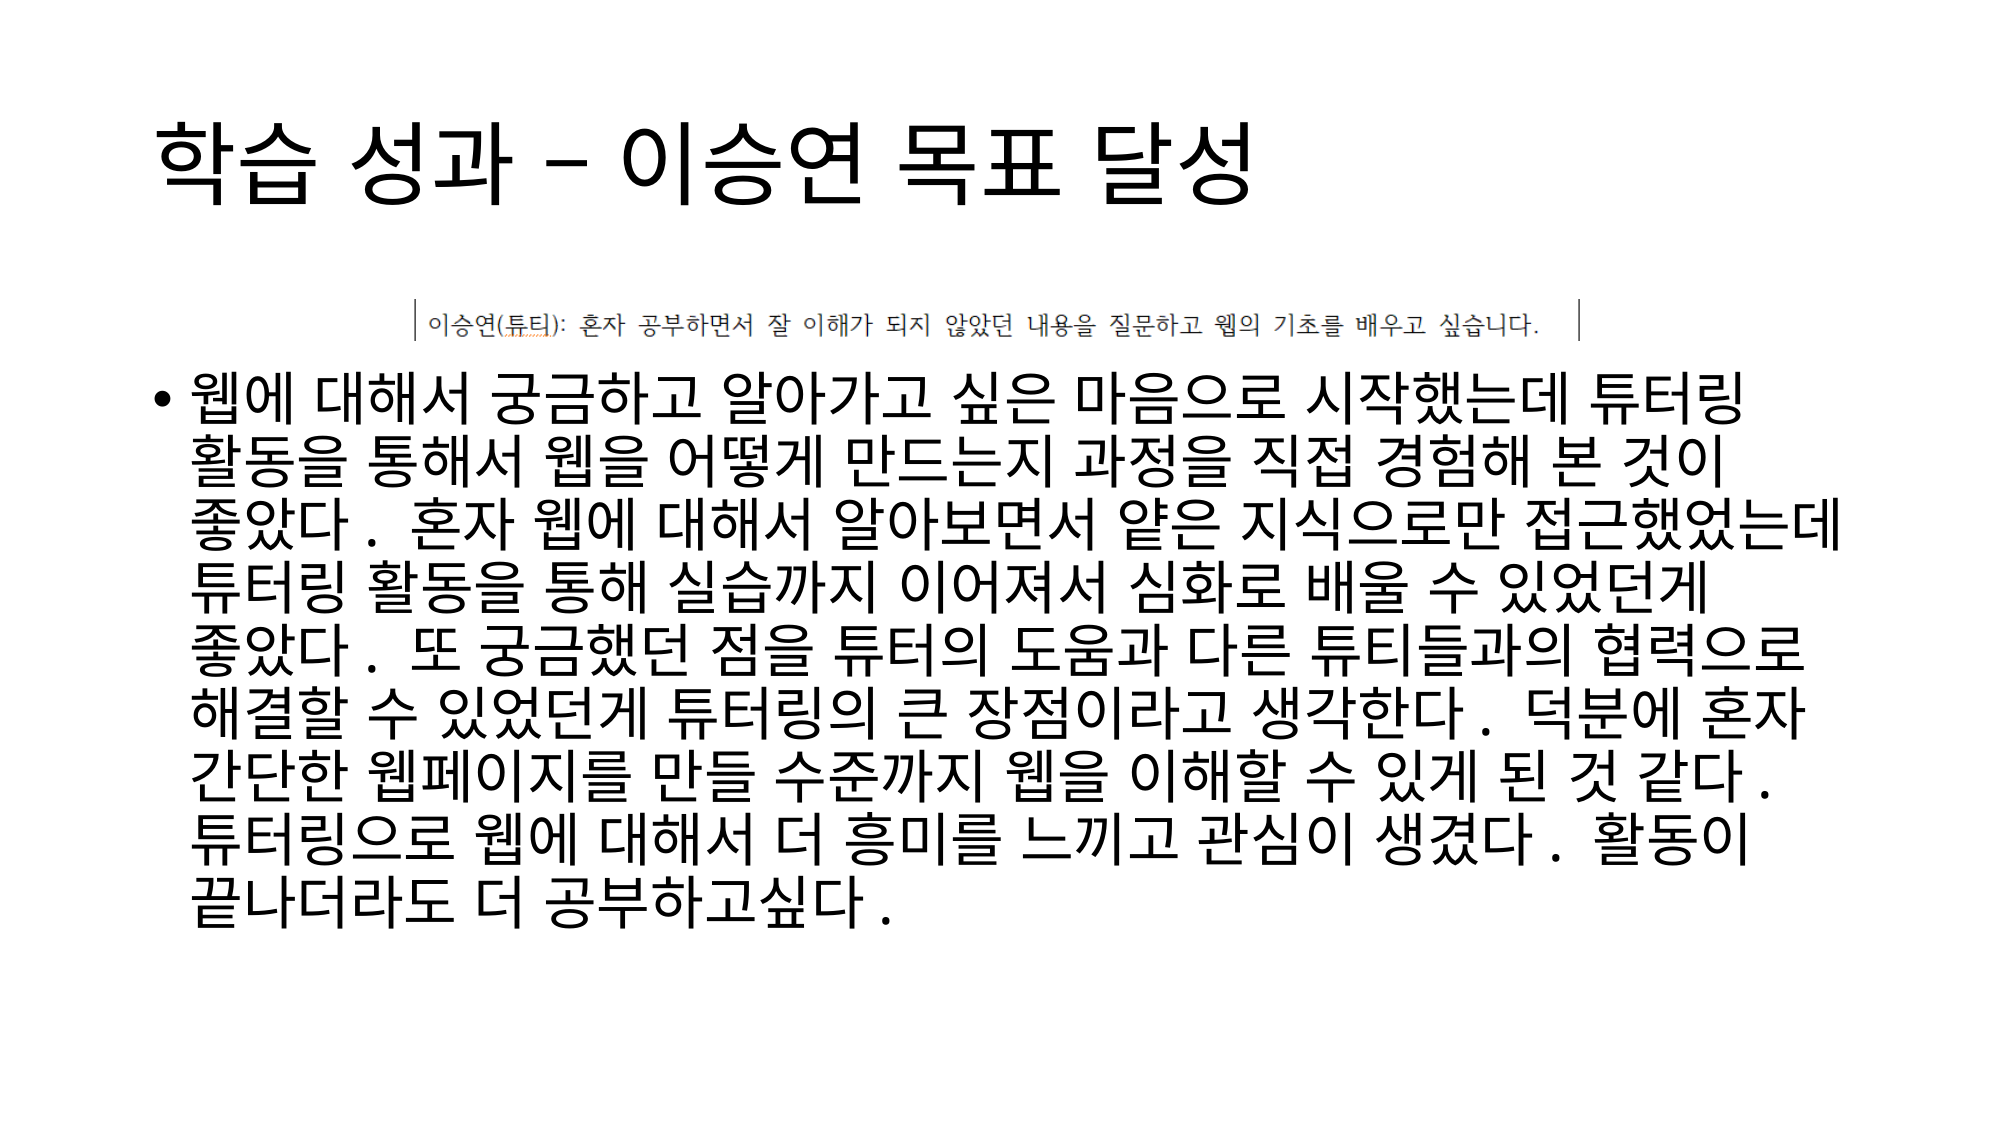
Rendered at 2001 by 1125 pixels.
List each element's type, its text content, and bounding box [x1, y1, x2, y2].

title 학습 성과 – 이승연 목표 달성 [137, 59, 1863, 278]
picture [410, 299, 1589, 341]
list 웹에 대해서 궁금하고 알아가고 싶은 마음으로 시작했는데 튜터링 활동을 통해서 웹을 어떻게 만드는지 과정을 직접 경험해 본 것이 좋았다. 혼자 웹에 대해서 알아보면서 얕은 지식으로만 접근했었는데 튜터링 활동을 통해 실습까지 이어져서 심화로 배울 수 있었던게 좋았다. 또 궁금했던 점을 튜터의 도움과 다른 튜티들과의 협력으로 해결할 수 있었던게 튜터링의 큰 장점이라고 생각한다. 덕분에 혼자 간단한 웹페이지를 만들 수준까지 웹을 이해할 수 있게 된 것 같다. 튜터링으로 웹에 대해서 더 흥미를 느끼고 관심이 생겼다. 활동이 끝나더라도 더 공부하고싶다. [137, 363, 1863, 1077]
